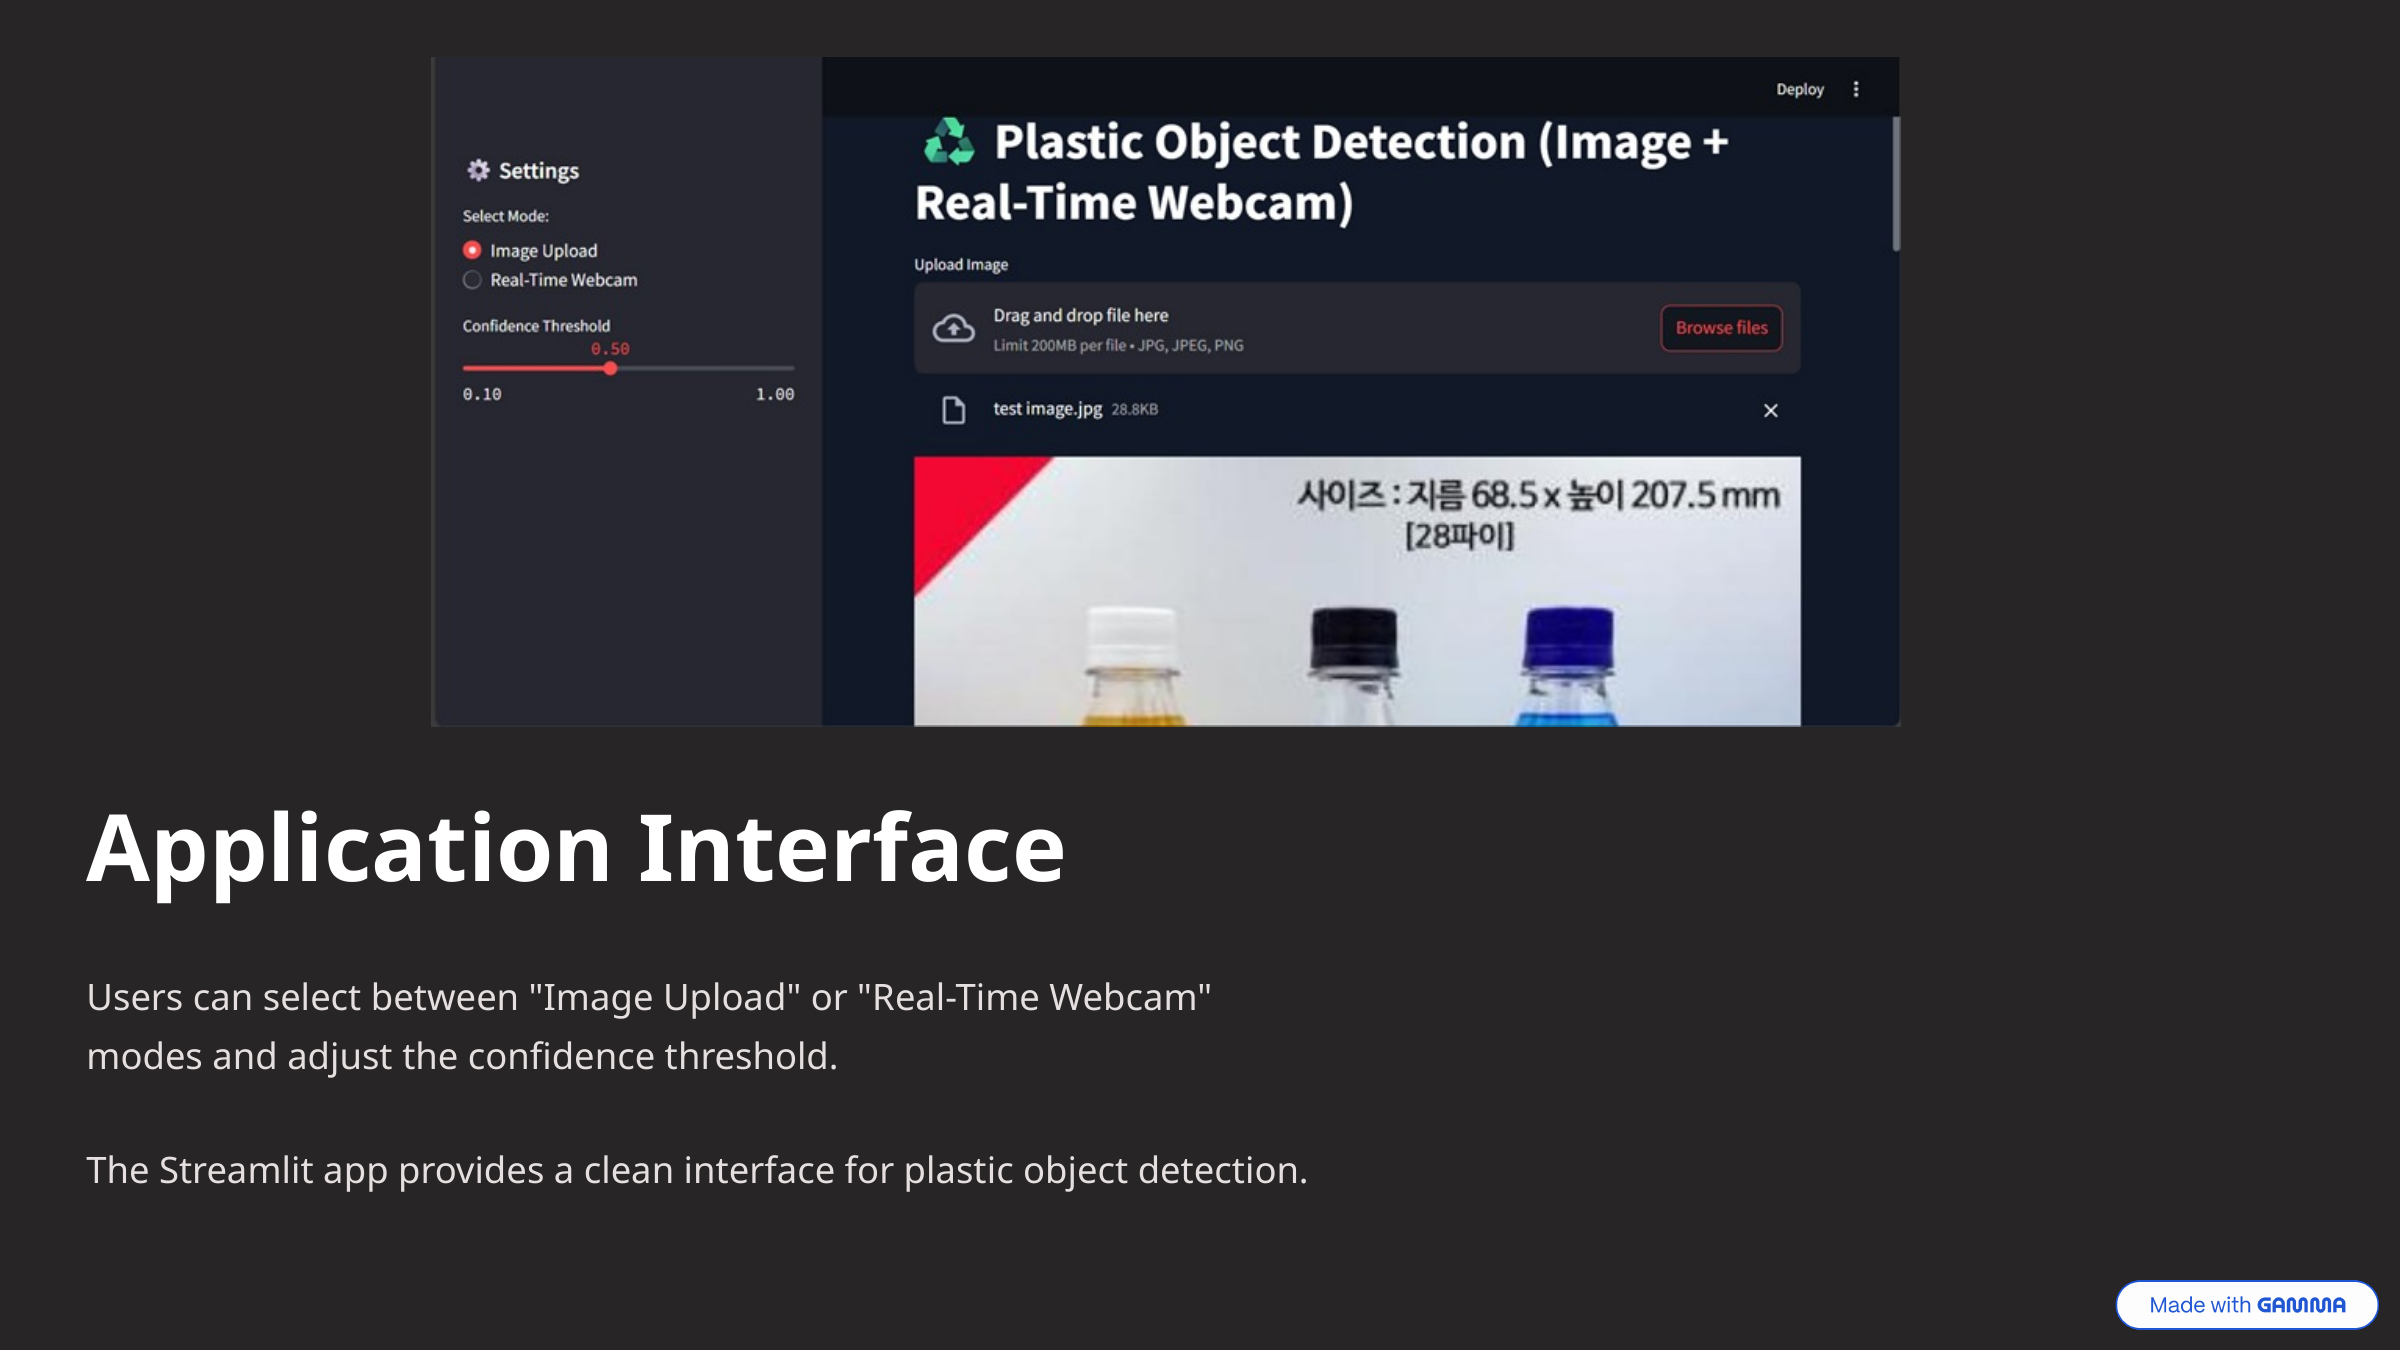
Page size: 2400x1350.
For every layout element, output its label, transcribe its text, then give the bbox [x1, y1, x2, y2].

text_box Users can select between "Image Upload" or "Real-Time Webcam" modes and adjust the confidence threshold. [86, 957, 1327, 1077]
text_box Application Interface [86, 784, 1042, 901]
text_box The Streamlit app provides a clean interface for plastic object detection. [86, 1131, 1327, 1251]
picture [431, 57, 1901, 727]
picture [2106, 1271, 2389, 1339]
